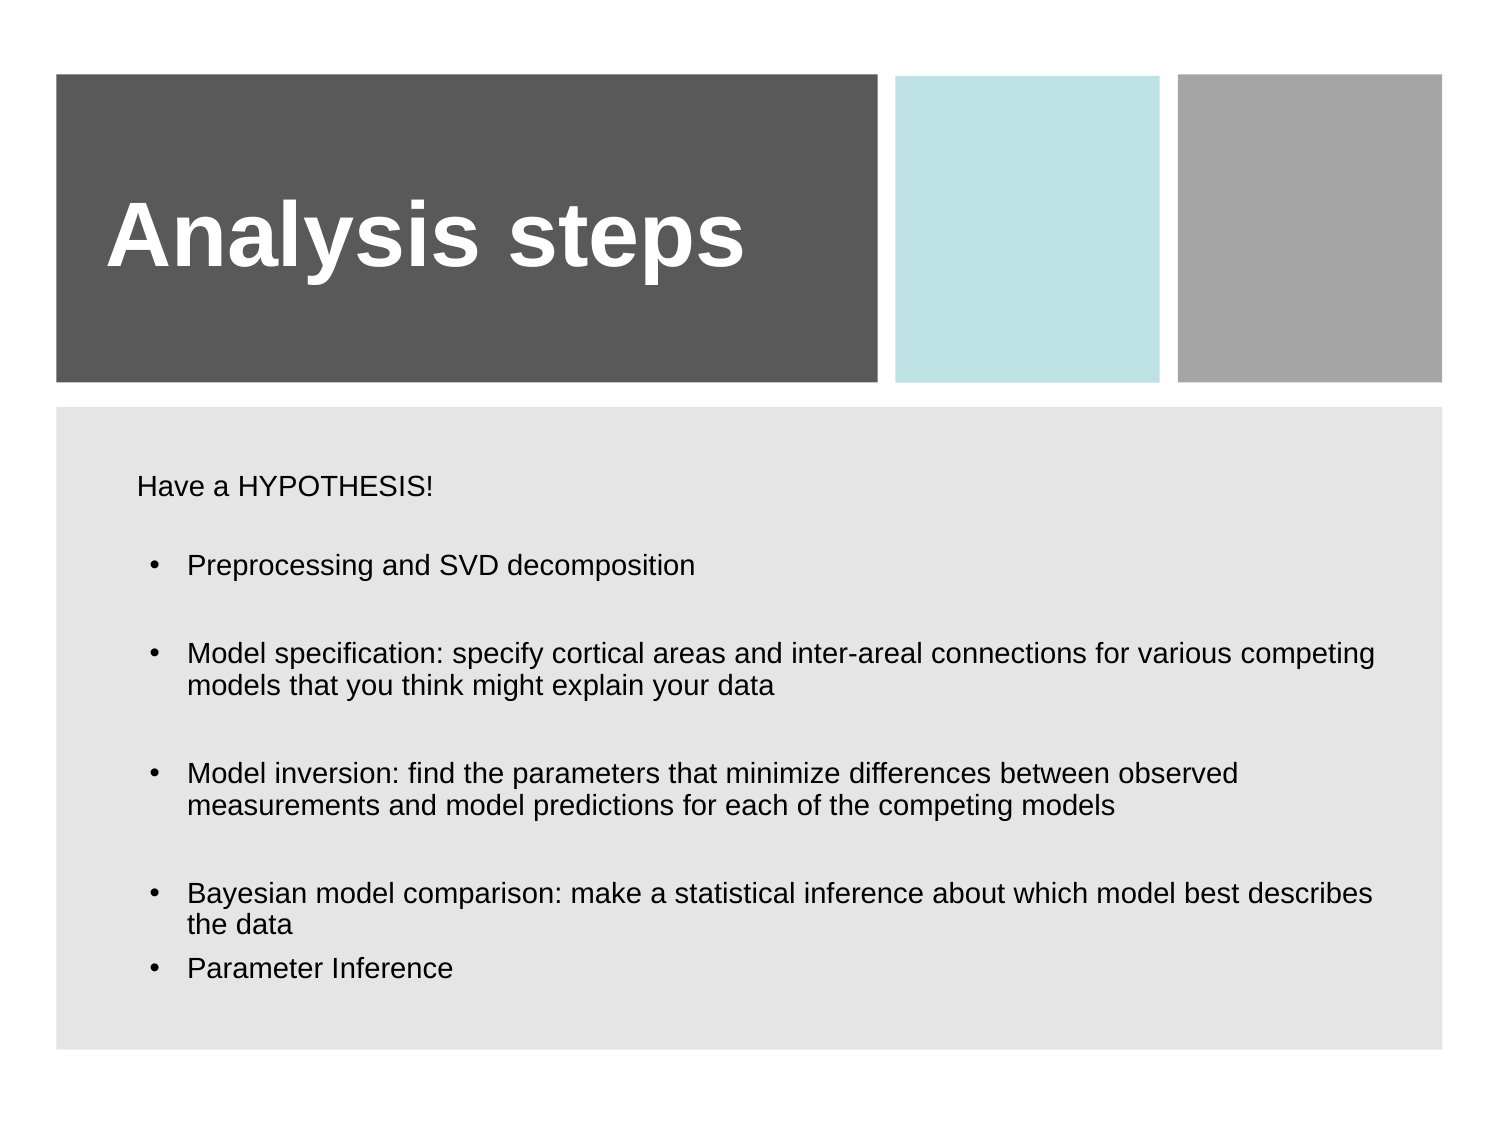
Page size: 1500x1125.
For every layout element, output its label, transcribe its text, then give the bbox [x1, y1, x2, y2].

text_box Have a HYPOTHESIS! Preprocessing and SVD decomposition Model specification: specify cortical areas and inter-areal connections for various competing models that you think might explain your data Model inversion: find the parameters that minimize differences between observed measurements and model predictions for each of the competing models Bayesian model comparison: make a statistical inference about which model best describes the data Parameter Inference [97, 458, 1401, 998]
text_box [893, 74, 1162, 385]
text_box Analysis steps [90, 119, 840, 354]
text_box [54, 72, 880, 384]
text_box [1176, 72, 1444, 384]
text_box [54, 405, 1444, 1052]
